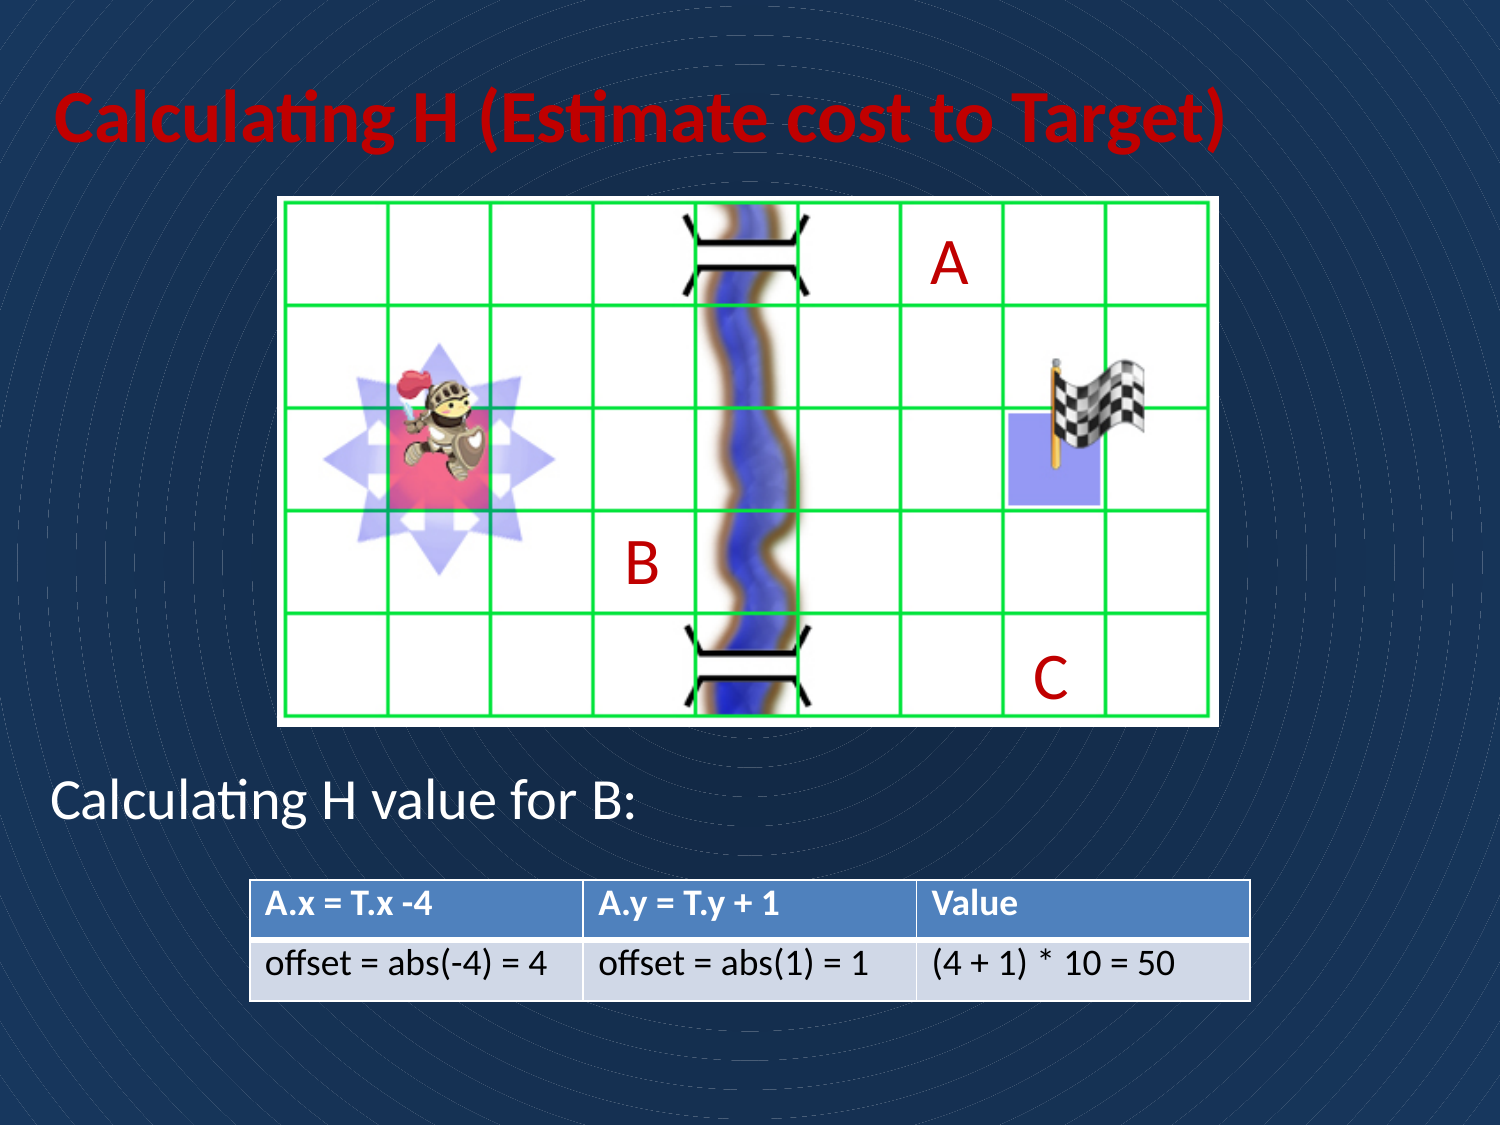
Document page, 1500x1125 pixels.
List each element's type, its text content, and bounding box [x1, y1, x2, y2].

table_cell (4 + 1) * 10 = 50 [917, 943, 1249, 1000]
table_cell offset = abs(-4) = 4 [251, 943, 582, 1000]
table_cell offset = abs(1) = 1 [584, 943, 916, 1000]
picture [276, 196, 1219, 727]
table_header Value [917, 881, 1249, 937]
text_box Calculating H value for B: [35, 753, 1465, 839]
table_header A.y = T.y + 1 [584, 881, 916, 937]
text_box Calculating H (Estimate cost to Target) [39, 60, 1425, 165]
table_header A.x = T.x -4 [251, 881, 582, 937]
